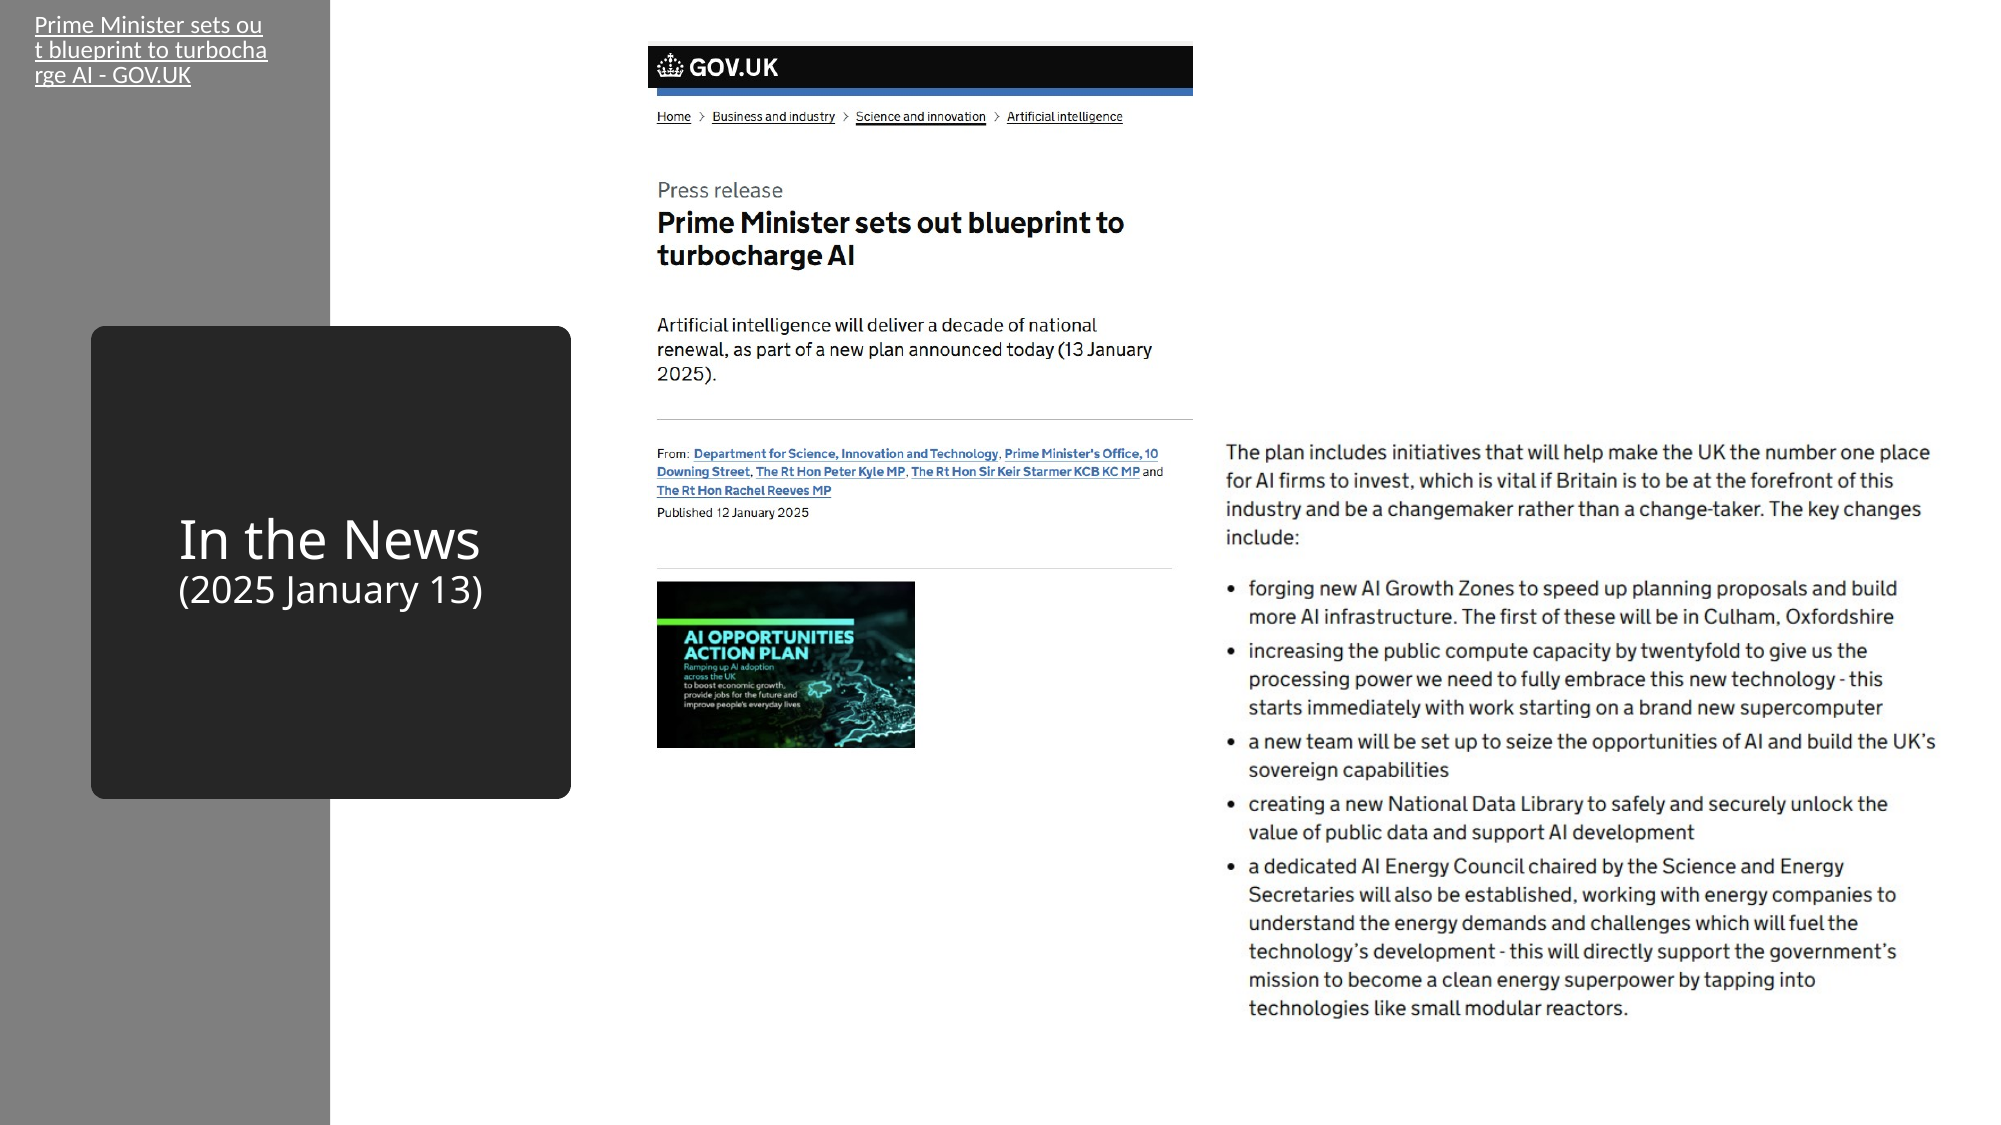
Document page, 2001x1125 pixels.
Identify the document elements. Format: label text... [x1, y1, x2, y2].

text_box Prime Minister sets out blueprint to turbocharge AI - GOV.UK [19, 1, 286, 46]
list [648, 42, 1193, 756]
picture [1214, 431, 1951, 1022]
text_box [0, 0, 331, 1125]
title In the News (2025 January 13) [105, 340, 557, 785]
text_box [331, 0, 2000, 1125]
